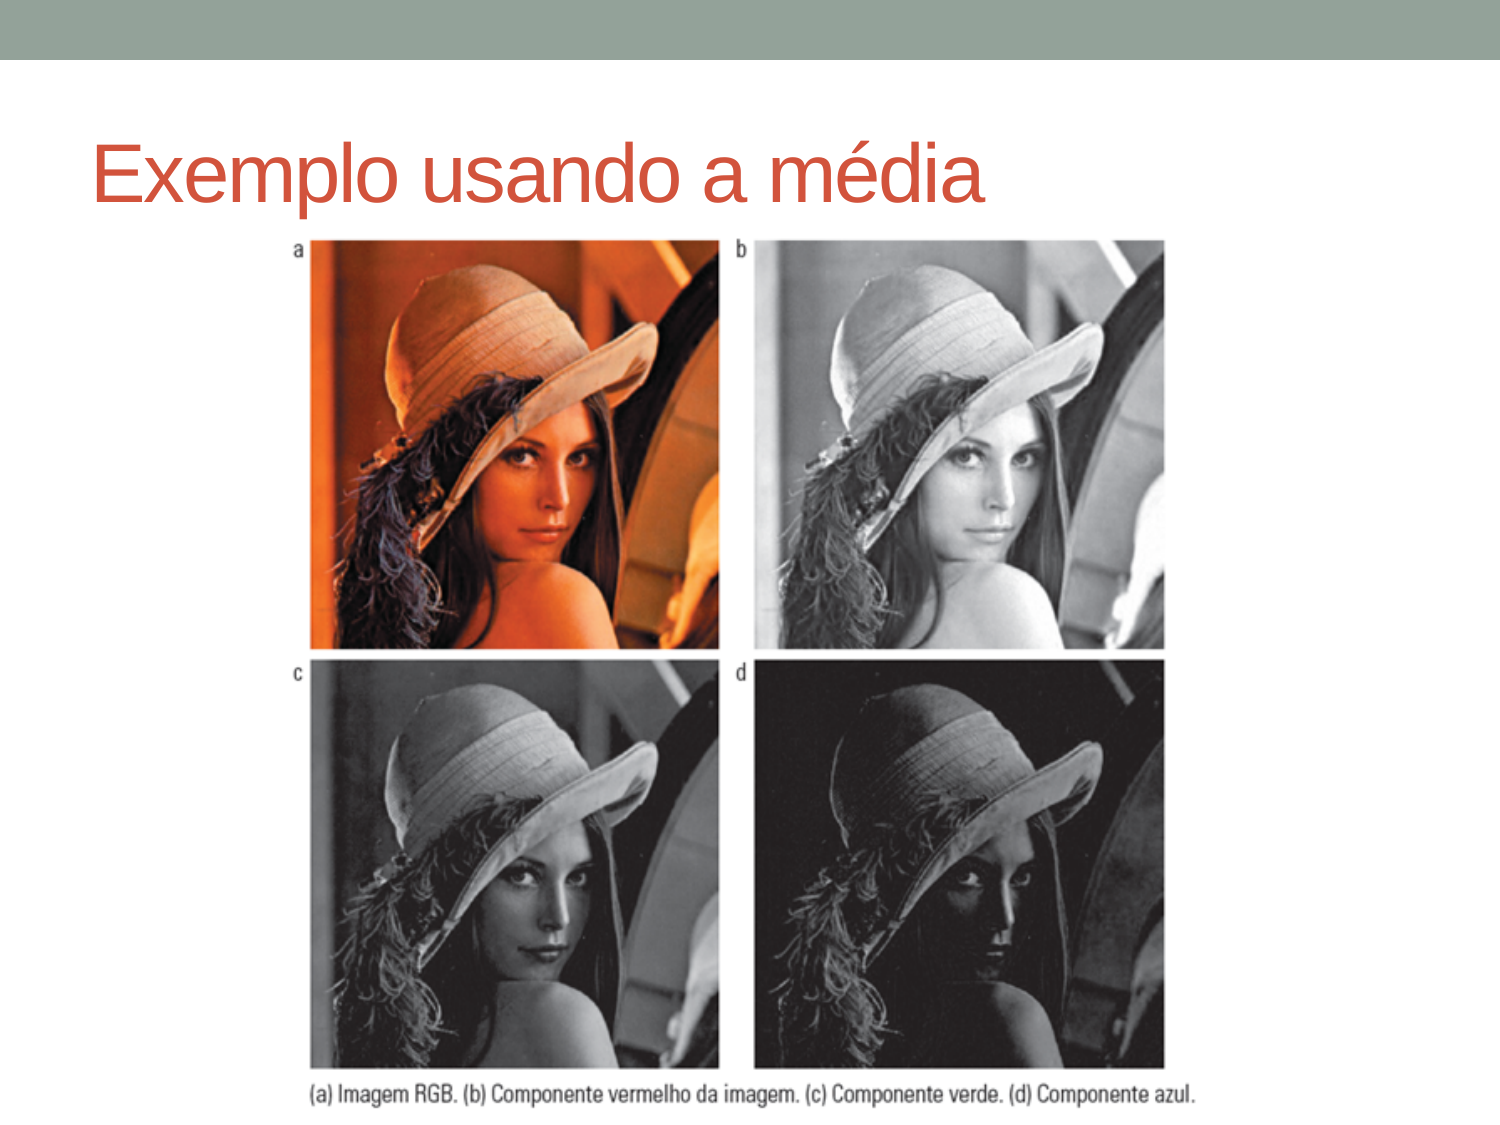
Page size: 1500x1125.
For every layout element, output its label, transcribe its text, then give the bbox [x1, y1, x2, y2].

picture [274, 224, 1216, 1125]
title Exemplo usando a média [75, 87, 1425, 250]
